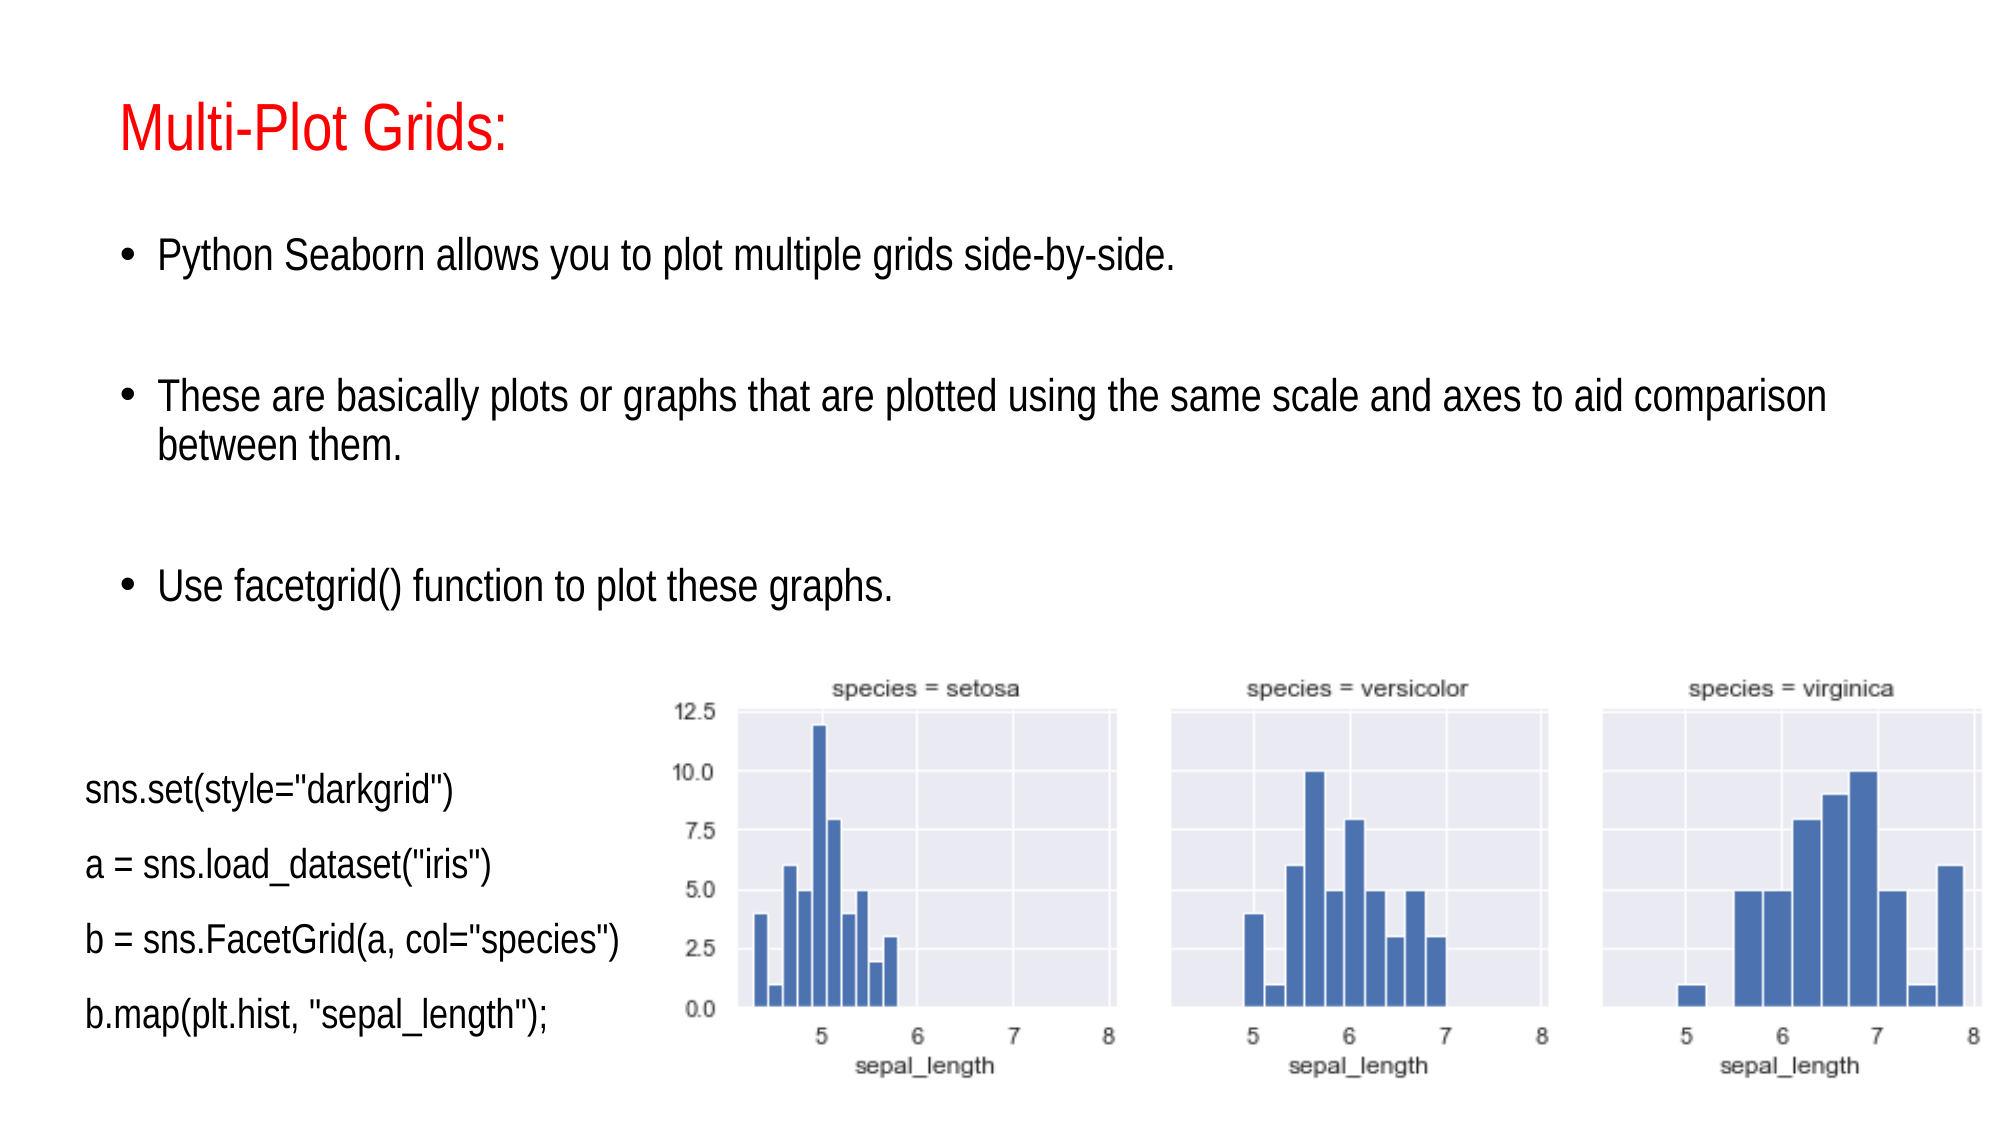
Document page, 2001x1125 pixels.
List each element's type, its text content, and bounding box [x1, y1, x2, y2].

picture [672, 653, 1995, 1116]
text_box sns.set(style="darkgrid") a = sns.load_dataset("iris") b = sns.FacetGrid(a, col="species") b.map(plt.hist, "sepal_length"); [70, 729, 672, 1044]
list Python Seaborn allows you to plot multiple grids side-by-side. These are basically plots or graphs that are plotted using the same scale and axes to aid comparison between them. Use facetgrid() function to plot these graphs. [104, 223, 1863, 729]
title Multi-Plot Grids: [104, 59, 1863, 198]
